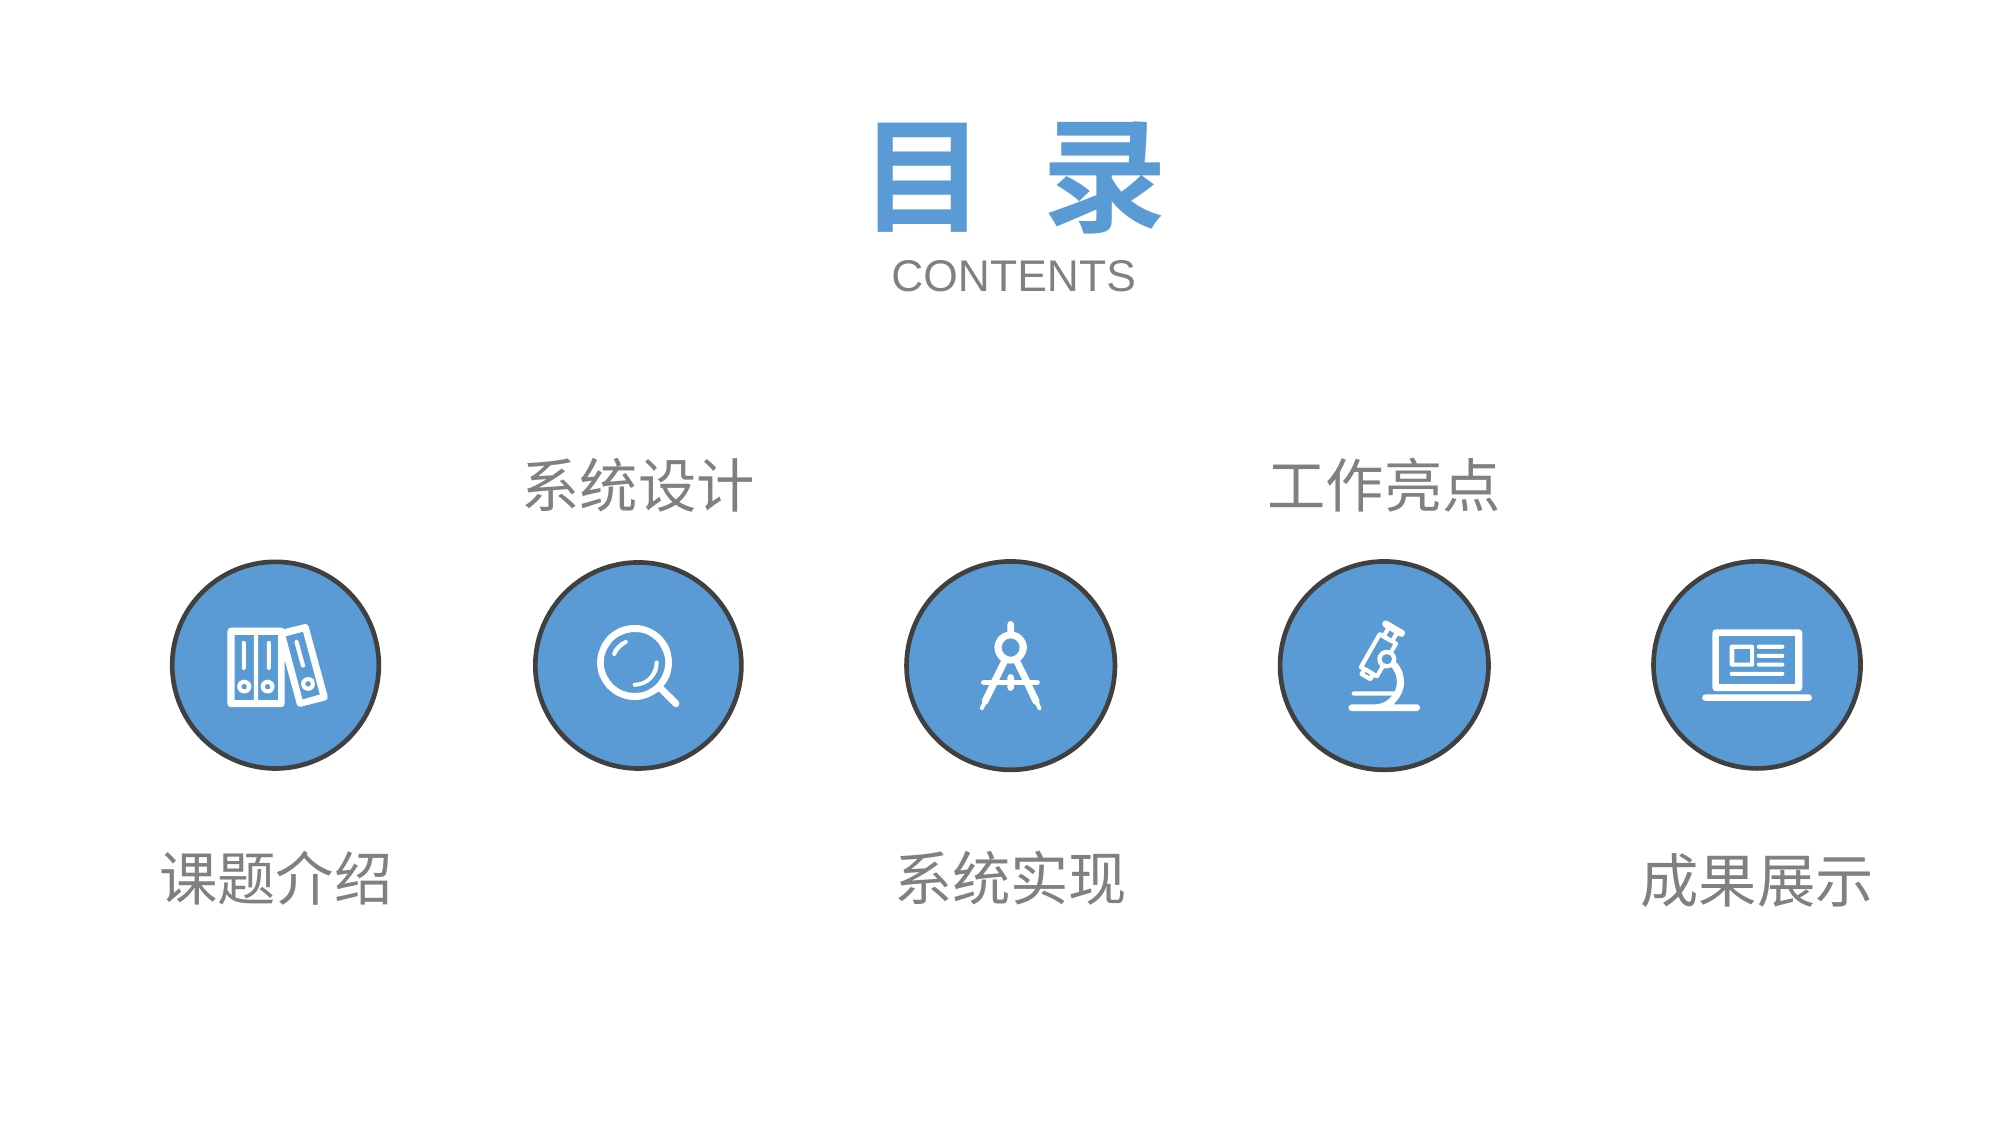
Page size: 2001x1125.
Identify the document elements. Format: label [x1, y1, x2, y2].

text_box [109, 89, 1890, 923]
